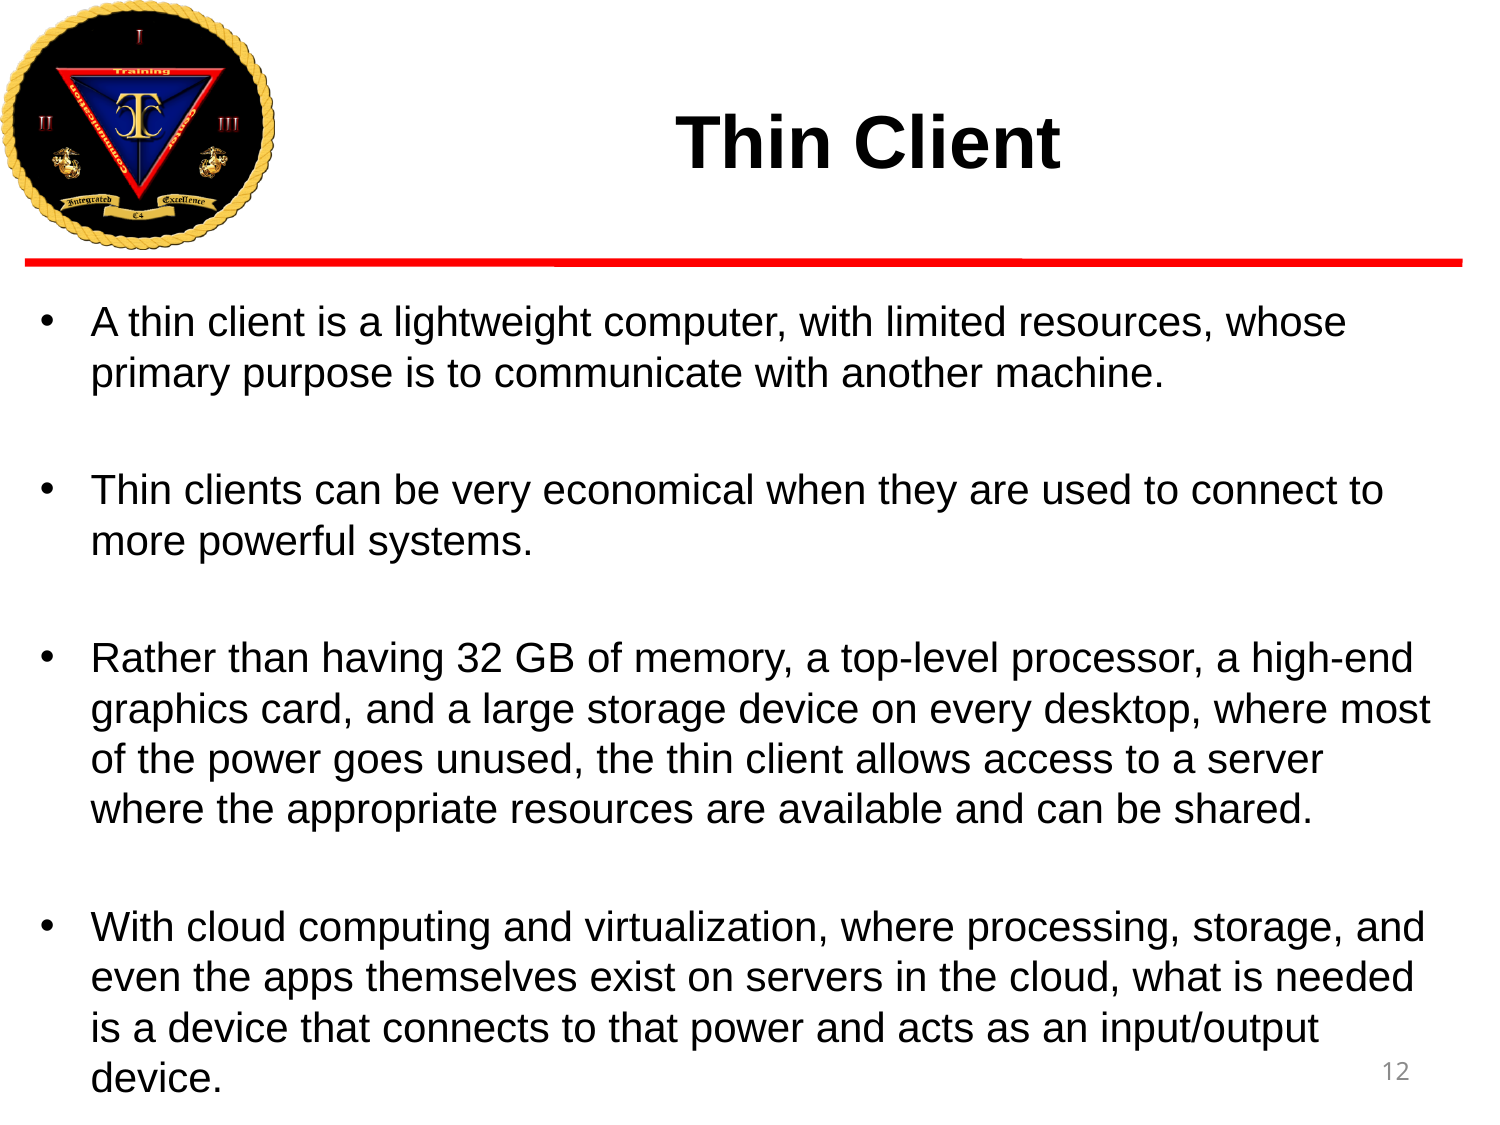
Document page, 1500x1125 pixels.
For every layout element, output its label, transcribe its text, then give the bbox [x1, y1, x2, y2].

slide_number 12 [1074, 1042, 1425, 1103]
title Thin Client [274, 44, 1463, 233]
list A thin client is a lightweight computer, with limited resources, whose primary purpose is to communicate with another machine. Thin clients can be very economical when they are used to connect to more powerful systems. Rather than having 32 GB of memory, a top-level processor, a high-end graphics card, and a large storage device on every desktop, where most of the power goes unused, the thin client allows access to a server where the appropriate resources are available and can be shared. With cloud computing and virtualization, where processing, storage, and even the apps themselves exist on servers in the cloud, what is needed is a device that connects to that power and acts as an input/output device. [24, 287, 1463, 1125]
picture [0, 0, 275, 250]
